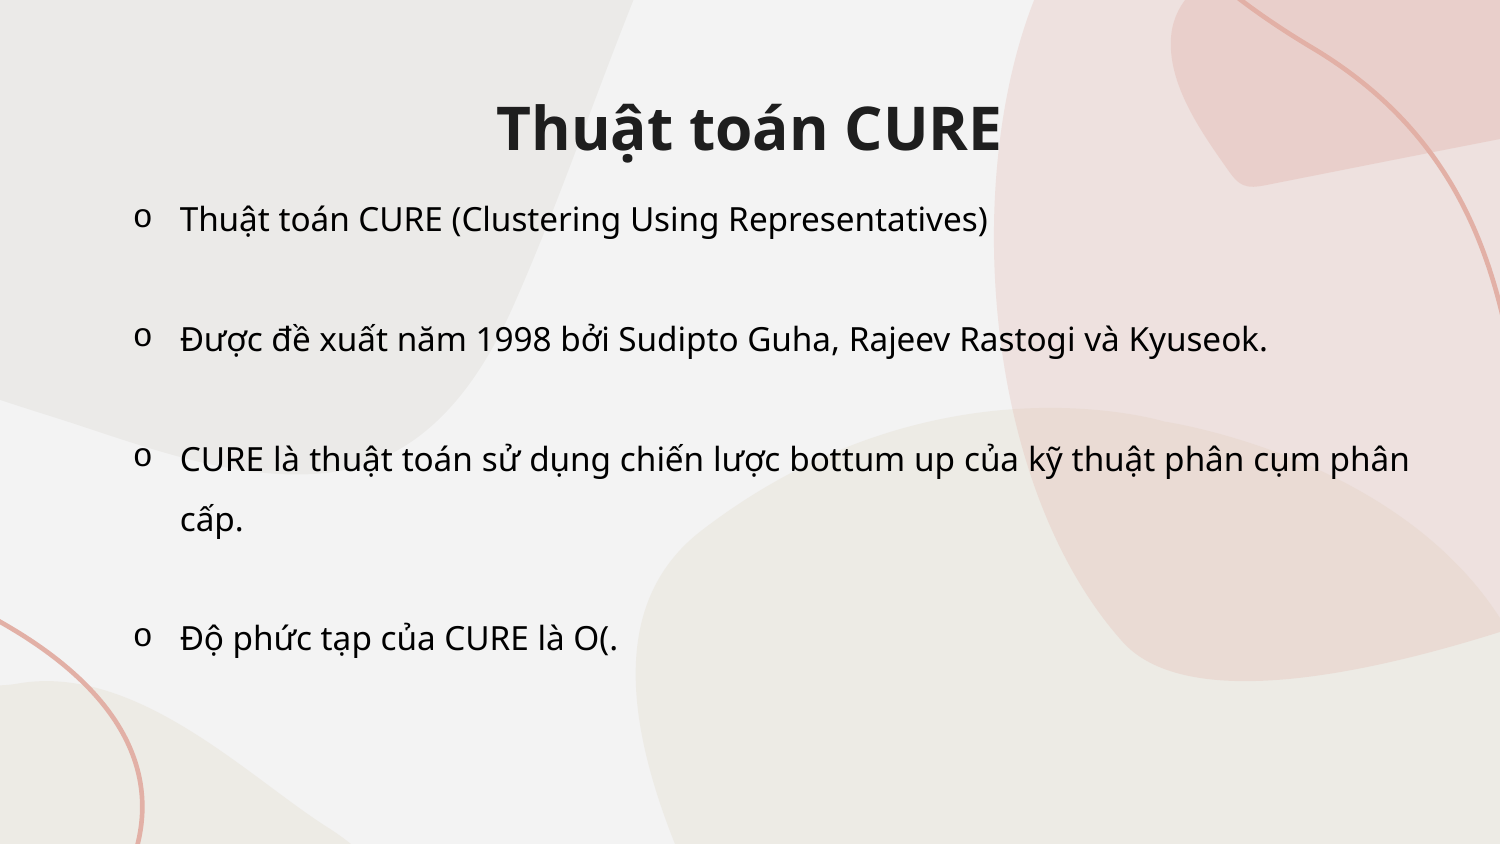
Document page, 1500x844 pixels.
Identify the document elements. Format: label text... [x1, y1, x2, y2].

text_box [118, 194, 1383, 313]
title Thuật toán CURE [118, 71, 1382, 180]
